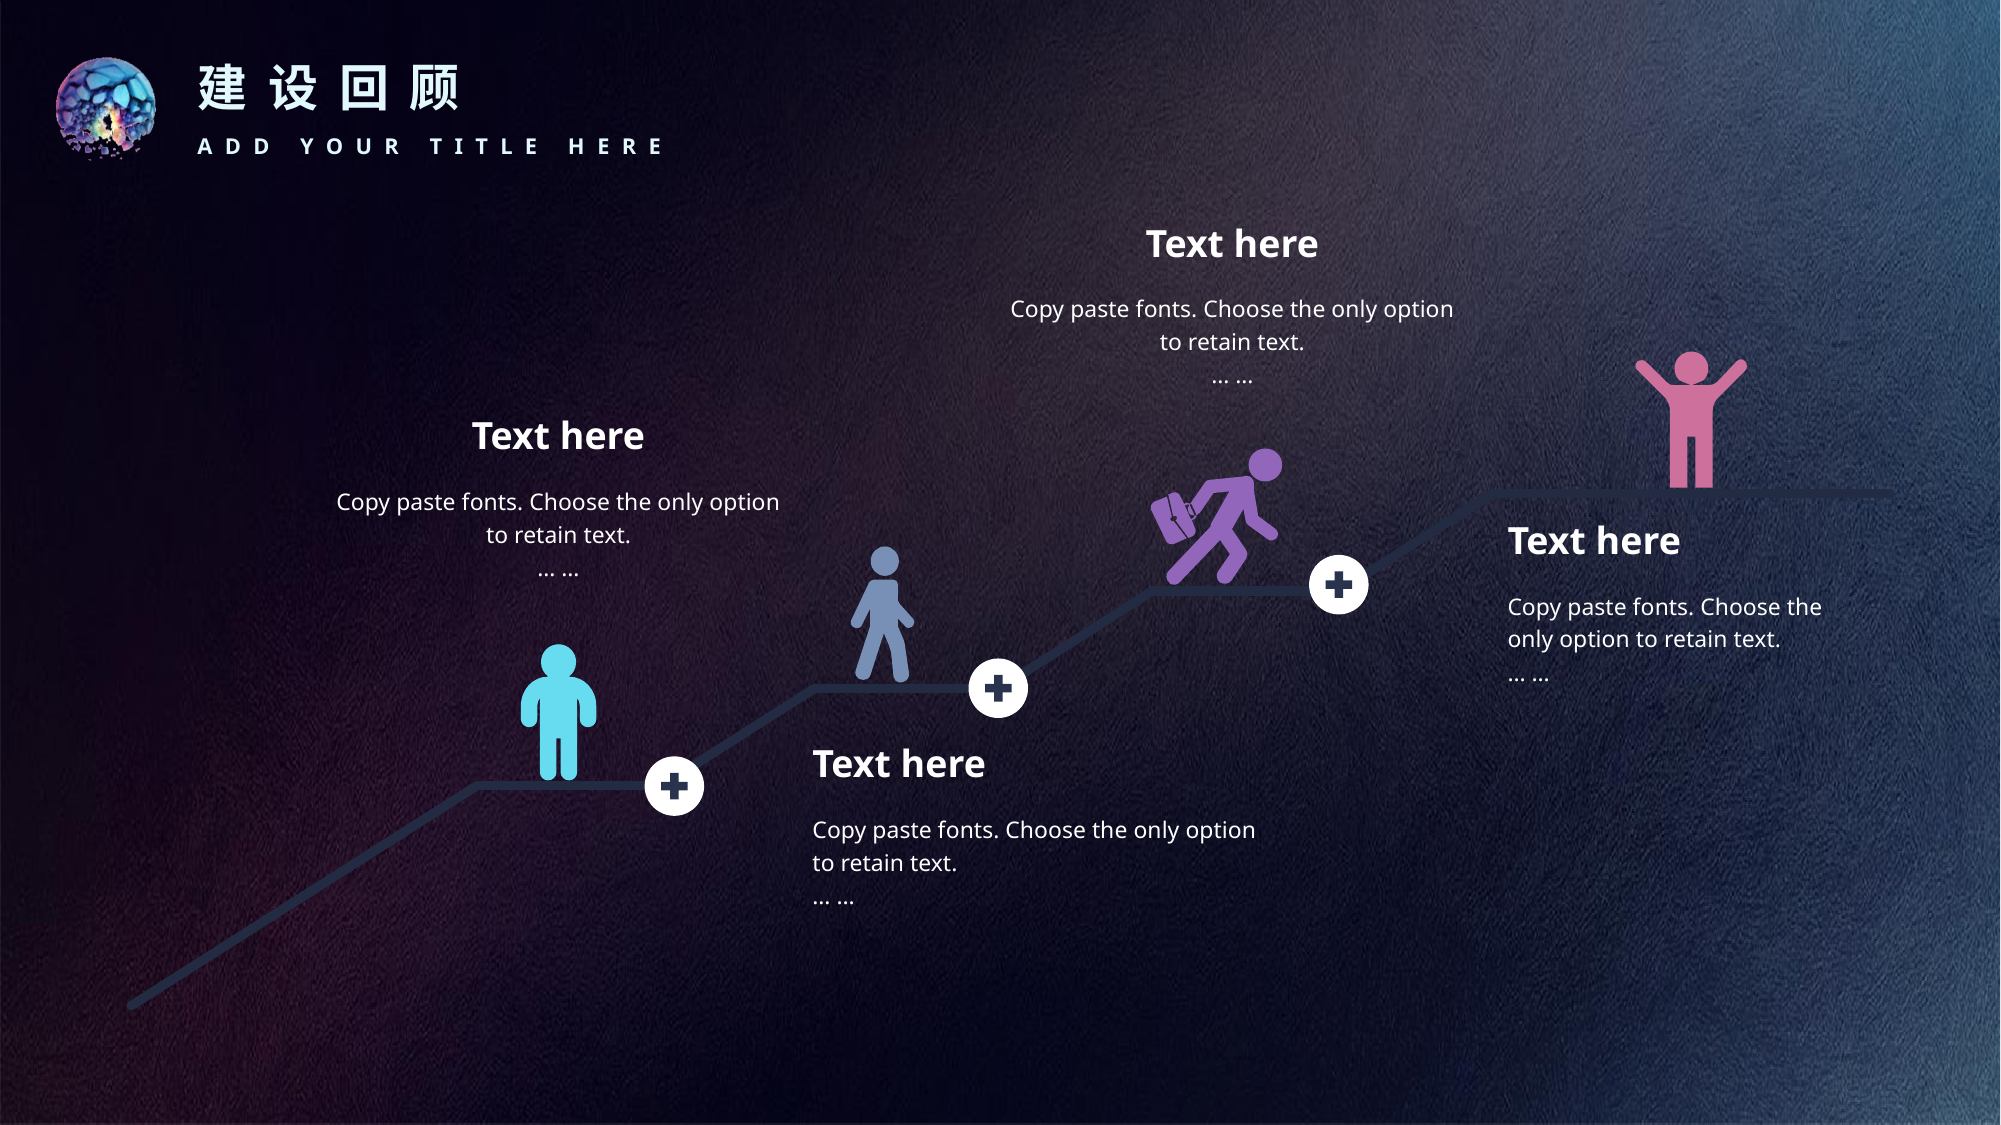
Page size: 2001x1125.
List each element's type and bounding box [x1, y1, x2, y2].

text_box [53, 49, 680, 167]
picture [0, 0, 2001, 1125]
text_box [131, 202, 1890, 1006]
